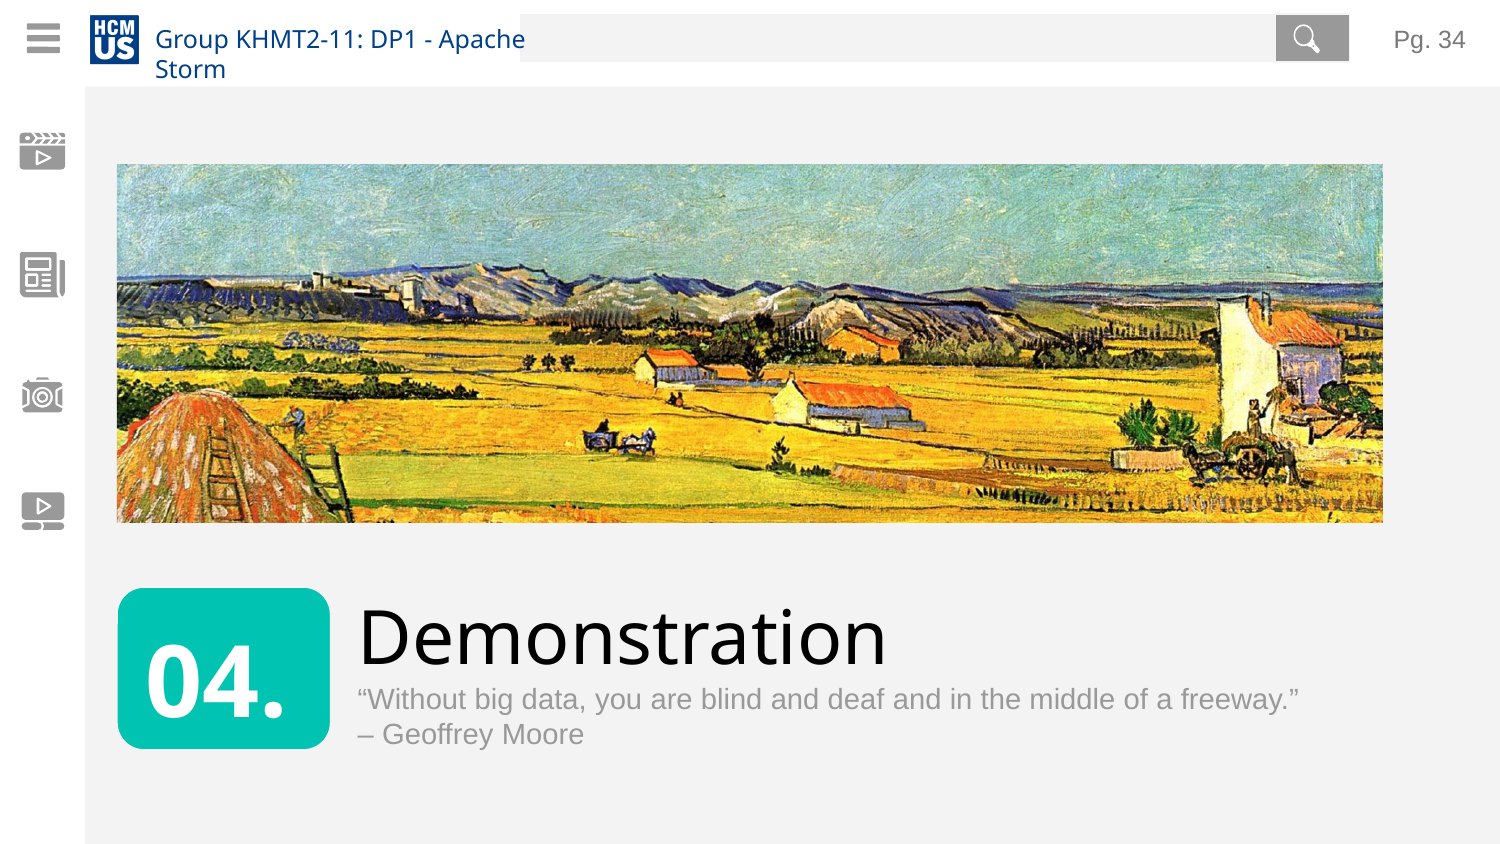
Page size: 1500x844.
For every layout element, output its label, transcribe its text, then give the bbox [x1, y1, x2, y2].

picture [116, 163, 1384, 524]
title 04. [116, 589, 317, 752]
slide_number Pg. ‹#› [1143, 15, 1482, 61]
picture [87, 12, 142, 67]
subtitle “Without big data, you are blind and deaf and in the middle of a freeway.” – Geoffrey Moore [342, 673, 1383, 750]
title Demonstration [342, 589, 1299, 673]
